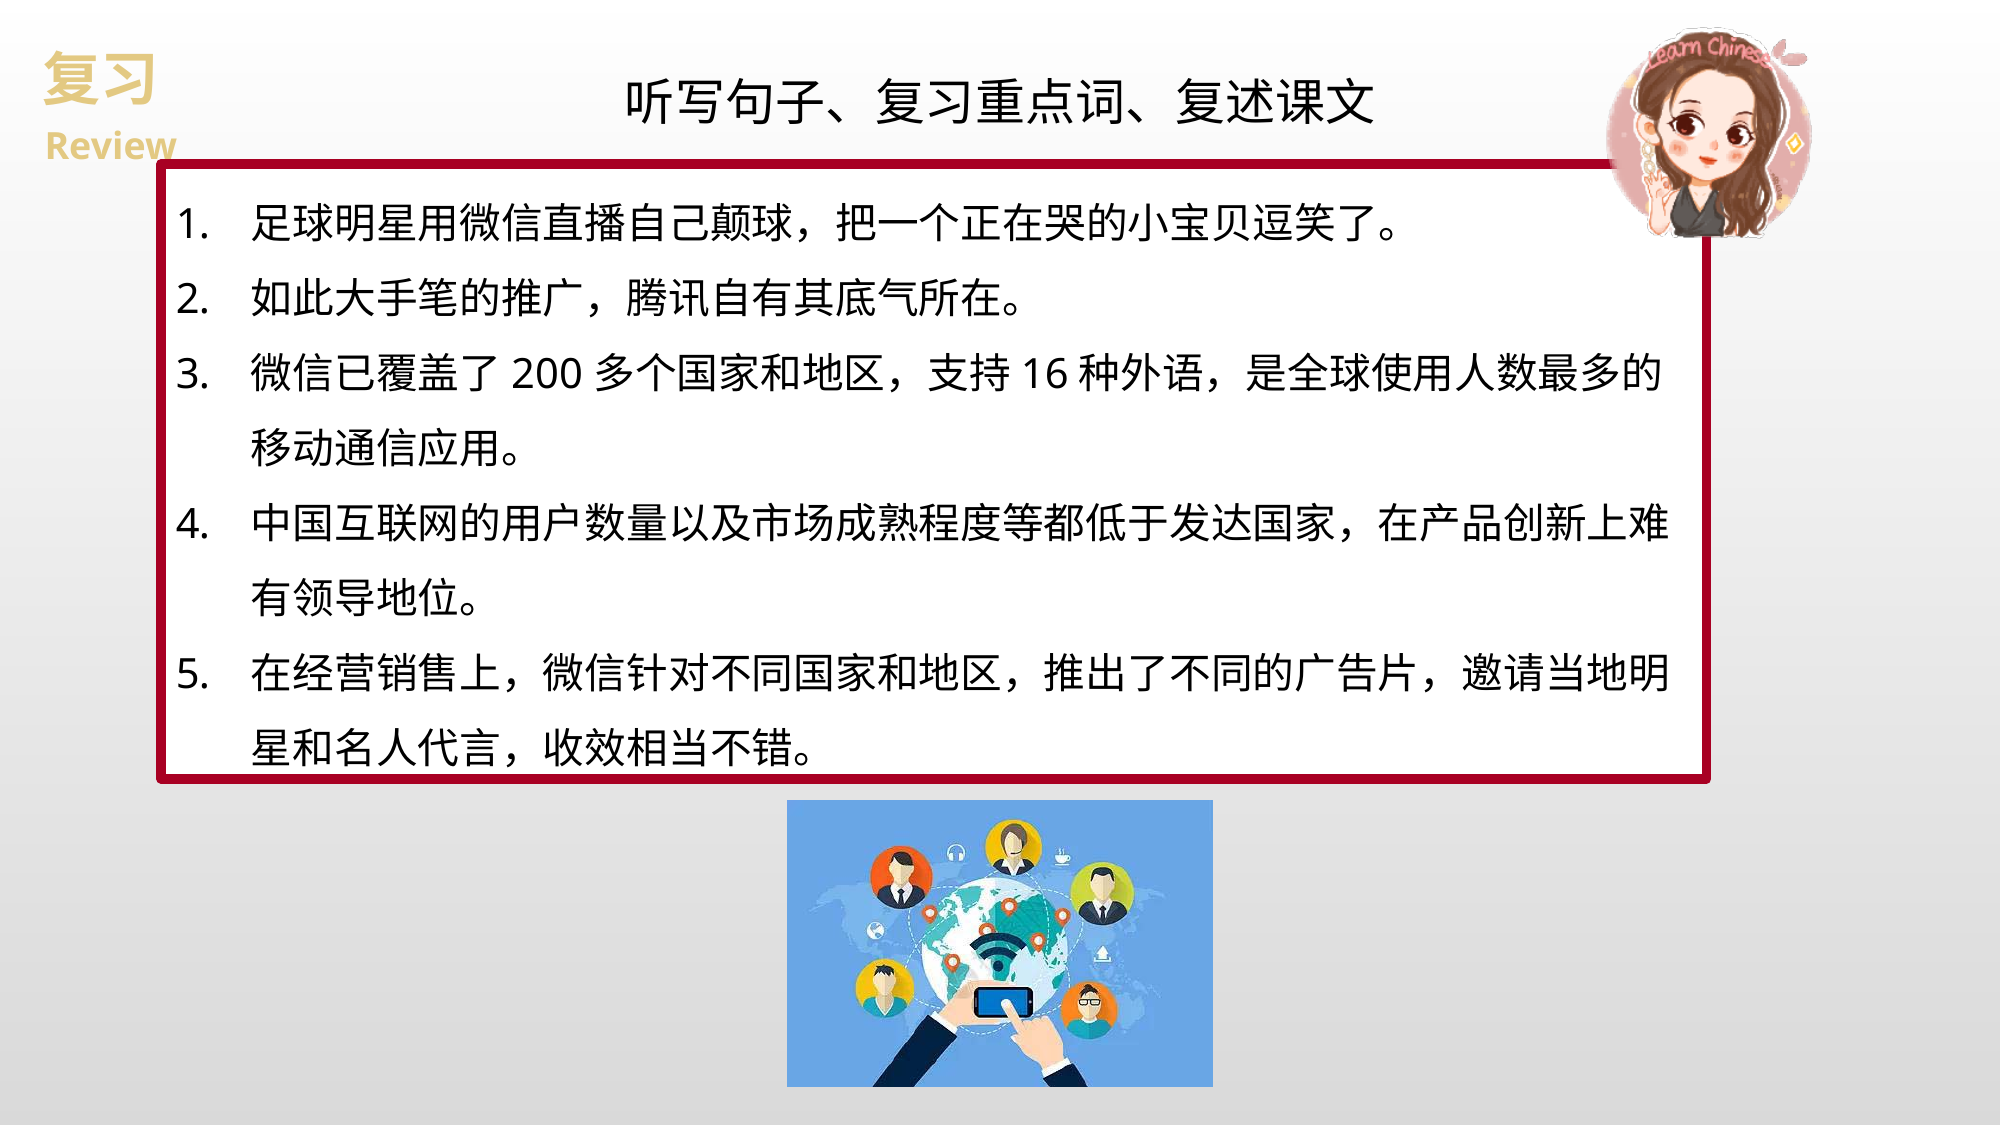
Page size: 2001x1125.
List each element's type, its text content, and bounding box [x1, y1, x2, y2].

text_box 听写句子、复习重点词、复述课文 [610, 63, 1390, 138]
picture [787, 800, 1213, 1087]
text_box Review [29, 115, 192, 175]
text_box 复习 [27, 35, 175, 120]
text_box 足球明星用微信直播自己颠球，把一个正在哭的小宝贝逗笑了。 如此大手笔的推广，腾讯自有其底气所在。 微信已覆盖了200多个国家和地区，支持16种外语，是全球使用人数最多的移动通信应用。 中国互联网的用户数量以及市场成熟程度等都低于发达国家，在产品创新上难有领导地位。 在经营销售上，微信针对不同国家和地区，推出了不同的广告片，邀请当地明星和名人代言，收效相当不错。 [161, 164, 1707, 779]
picture [1567, 0, 1851, 284]
